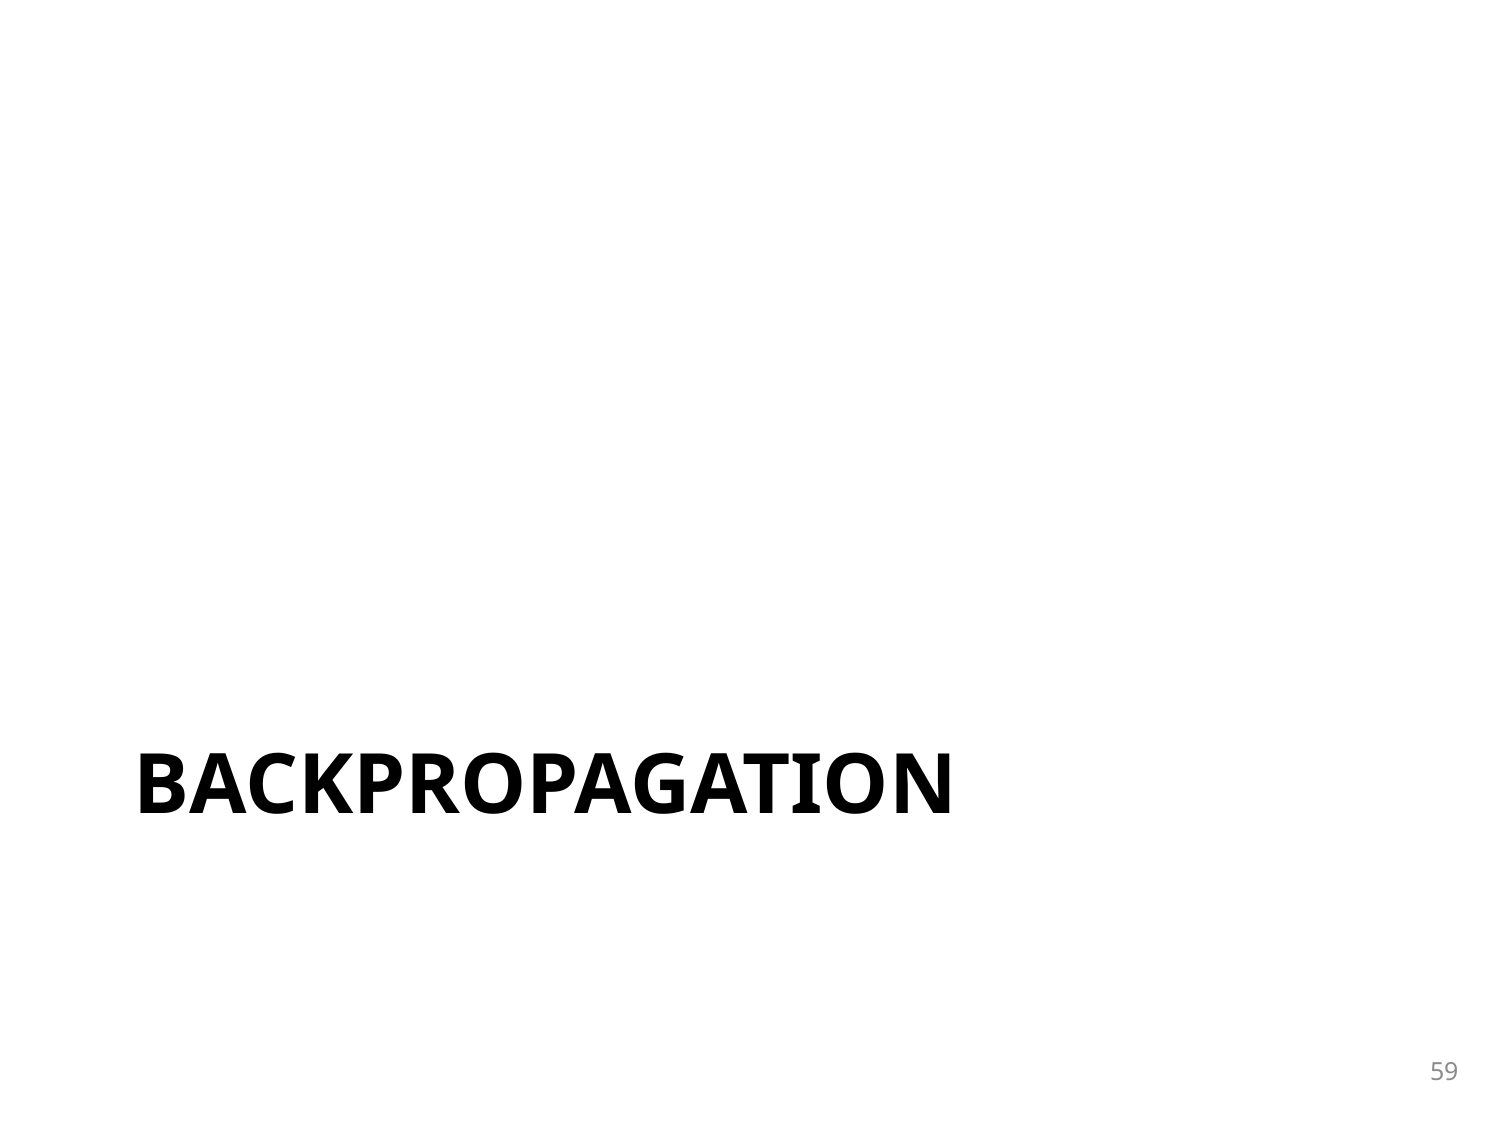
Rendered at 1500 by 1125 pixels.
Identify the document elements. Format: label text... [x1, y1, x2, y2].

title Backpropagation [118, 722, 1394, 947]
slide_number 59 [1330, 1042, 1474, 1103]
